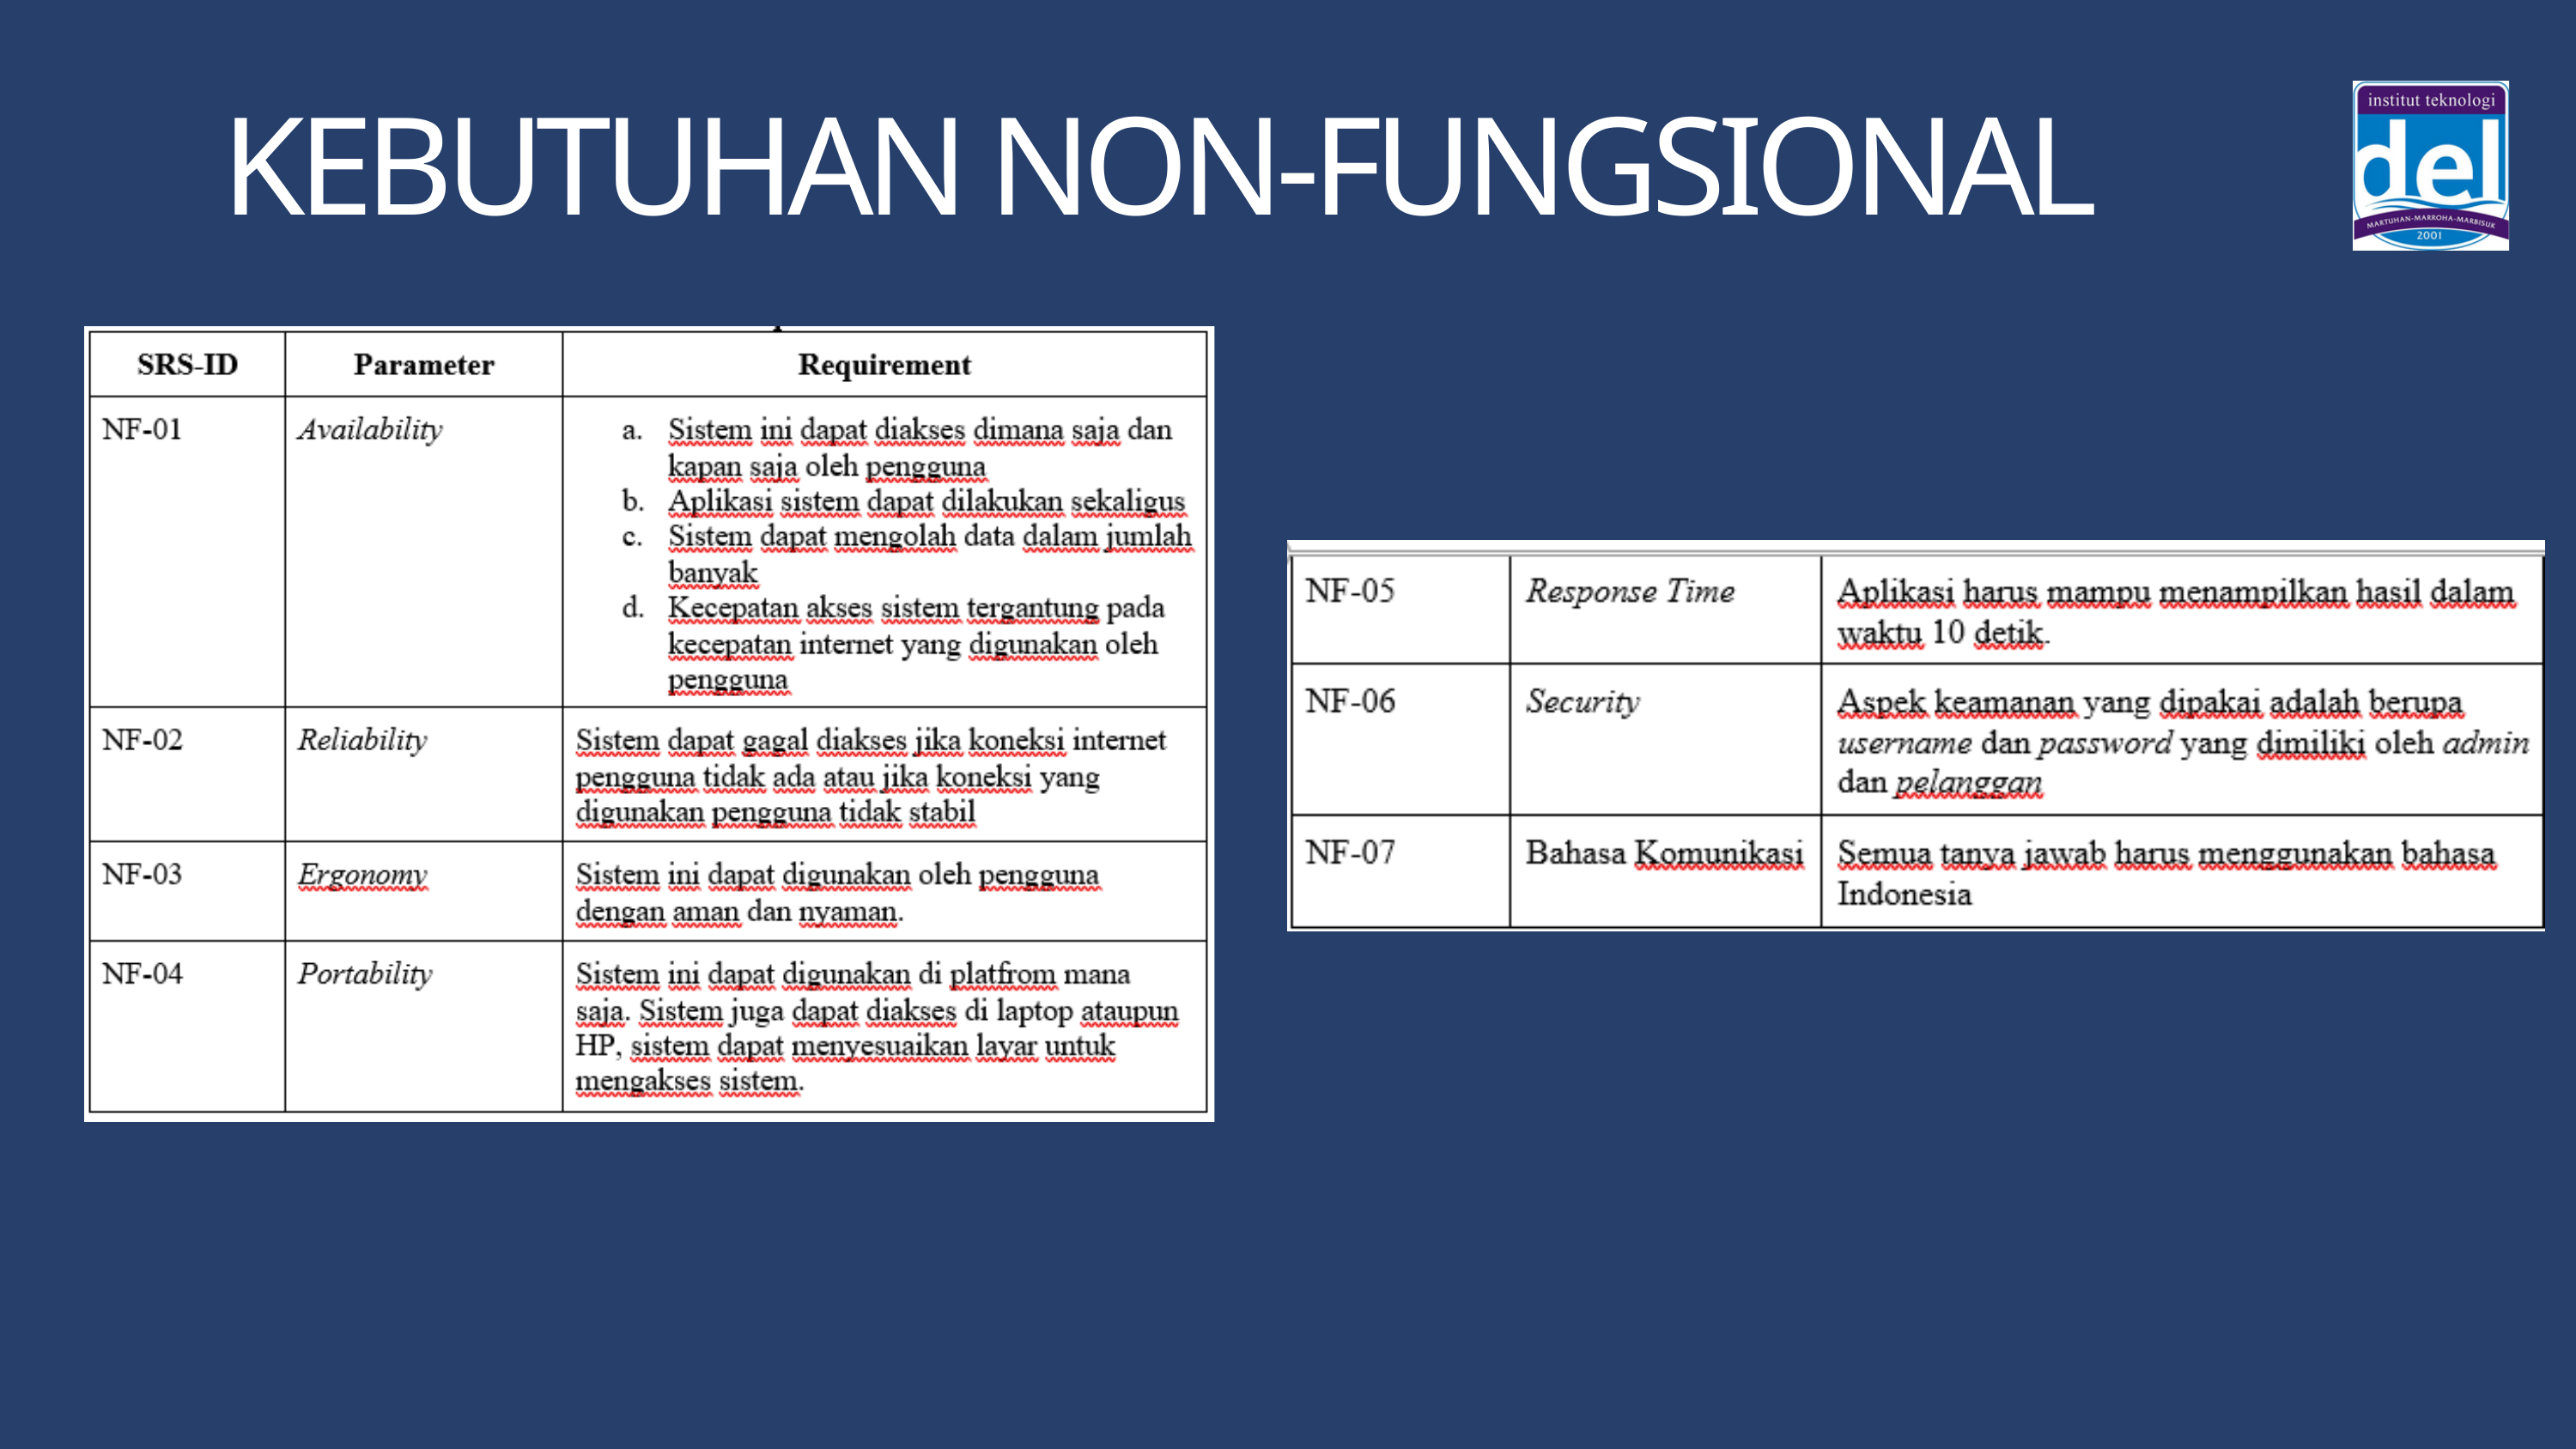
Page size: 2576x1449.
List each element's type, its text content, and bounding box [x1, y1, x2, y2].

text_box [2353, 81, 2510, 251]
text_box KEBUTUHAN NON-FUNGSIONAL [0, 117, 2354, 242]
text_box [83, 326, 1215, 1122]
picture [1287, 539, 2545, 931]
